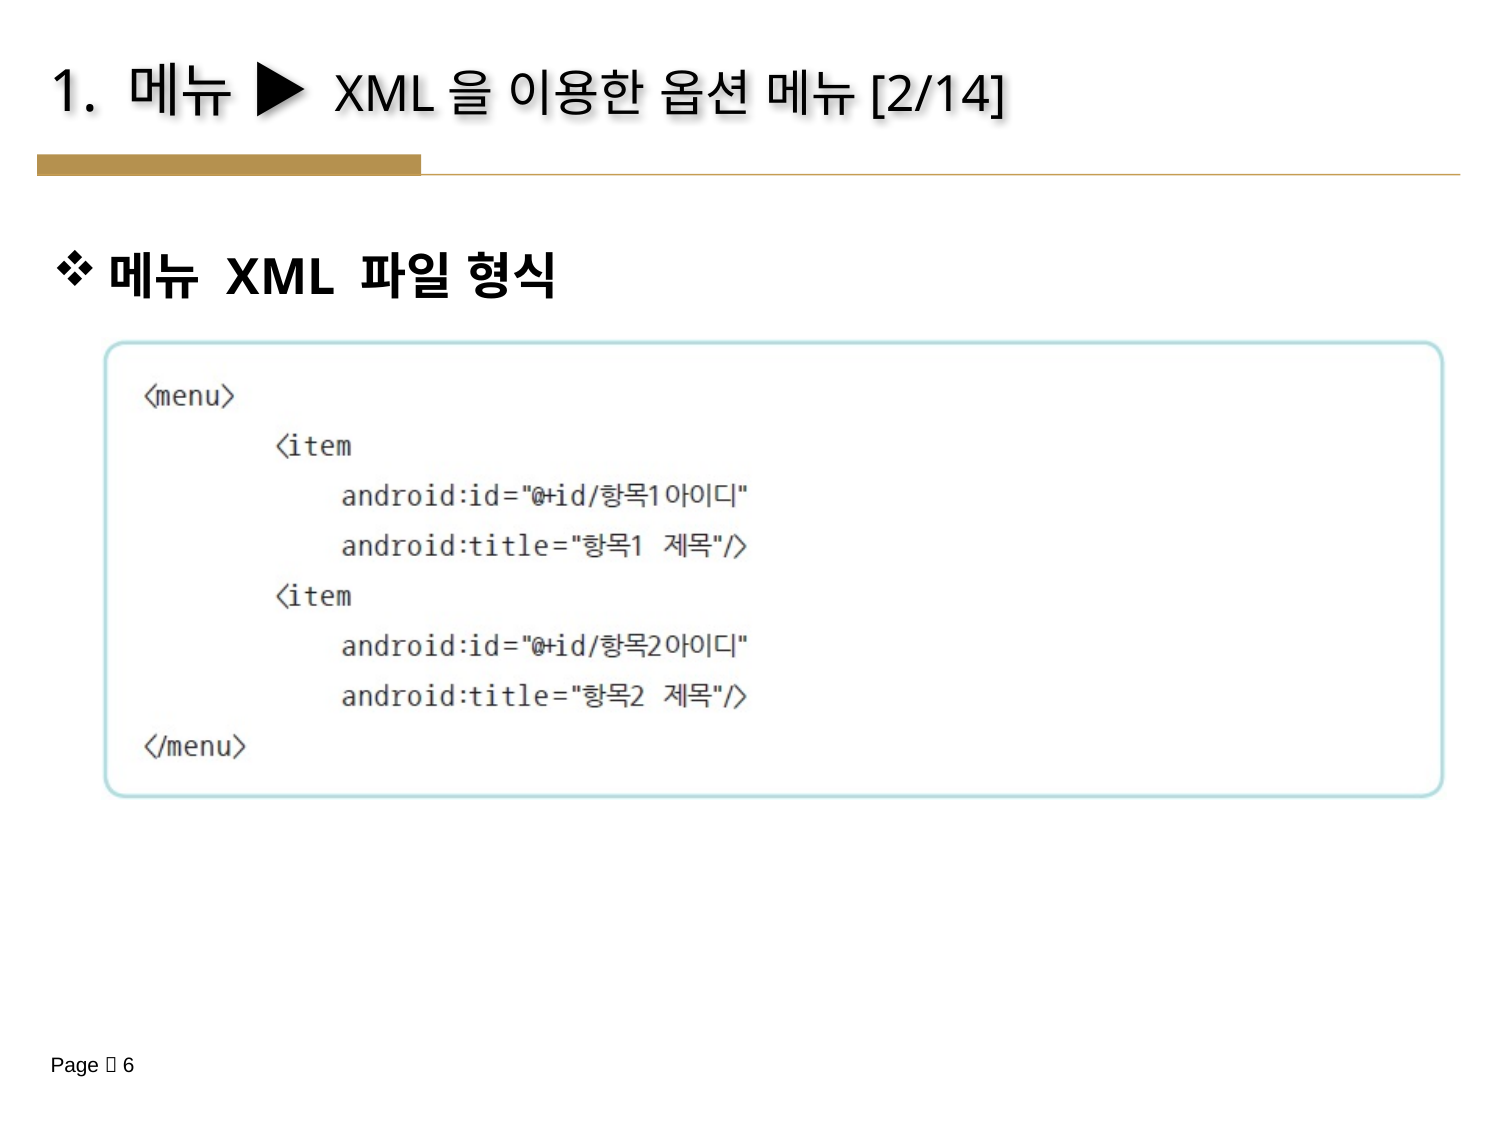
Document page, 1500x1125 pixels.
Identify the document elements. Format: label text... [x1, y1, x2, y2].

list 메뉴 XML 파일 형식 [8, 243, 1480, 1031]
picture [101, 336, 1448, 800]
title 1. 메뉴 ▶ XML을 이용한 옵션 메뉴[2/14] [48, 53, 1448, 161]
